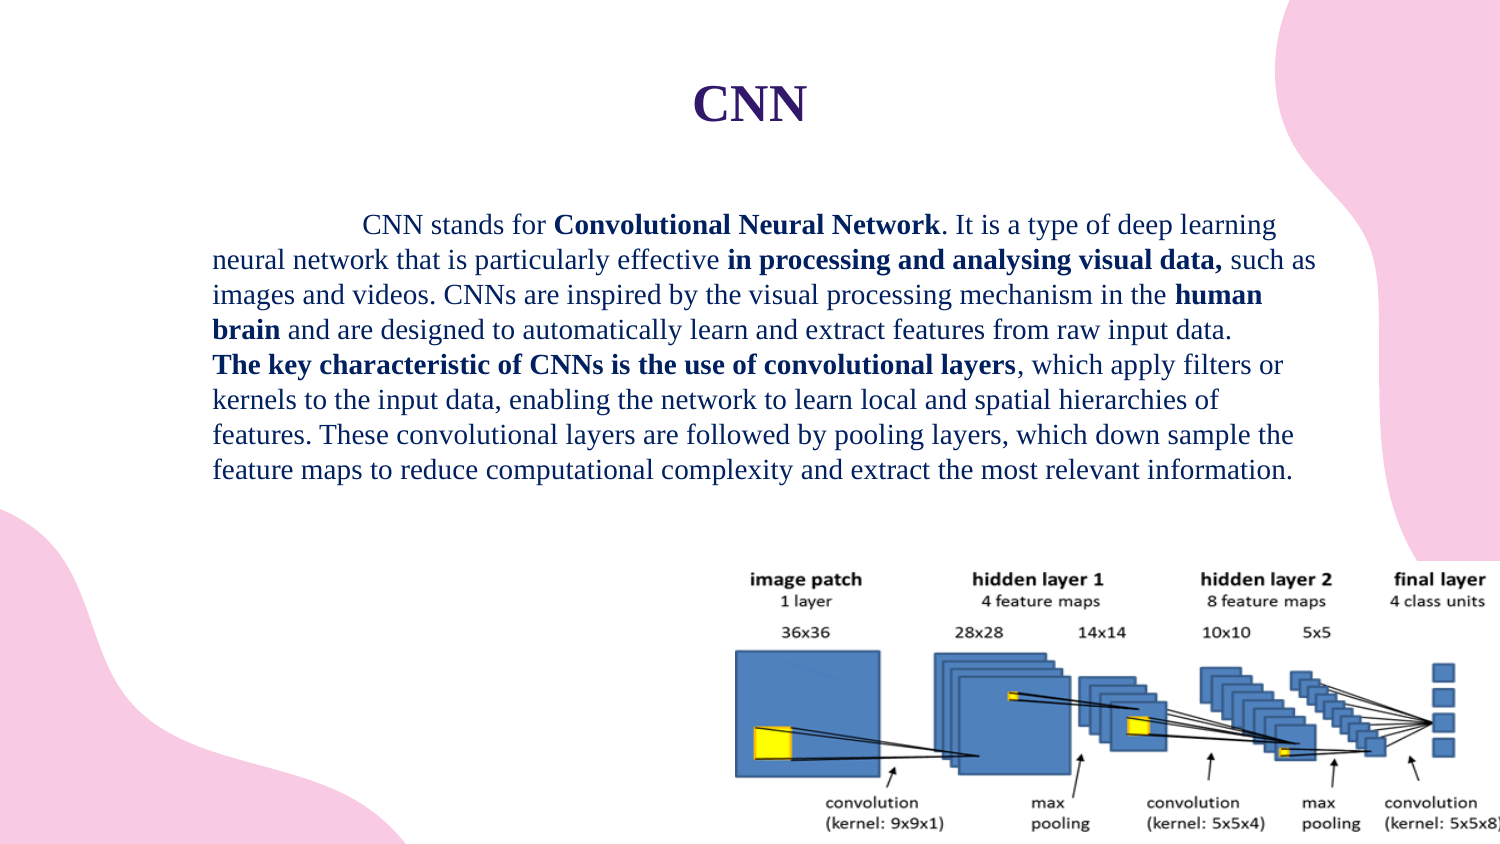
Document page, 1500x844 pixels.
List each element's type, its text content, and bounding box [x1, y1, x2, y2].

picture [734, 560, 1500, 844]
text_box CNN stands for Convolutional Neural Network. It is a type of deep learning neural network that is particularly effective in processing and analysing visual data, such as images and videos. CNNs are inspired by the visual processing mechanism in the human brain and are designed to automatically learn and extract features from raw input data. The key characteristic of CNNs is the use of convolutional layers, which apply filters or kernels to the input data, enabling the network to learn local and spatial hierarchies of features. These convolutional layers are followed by pooling layers, which down sample the feature maps to reduce computational complexity and extract the most relevant information. [197, 197, 1343, 493]
title CNN [197, 53, 1303, 148]
